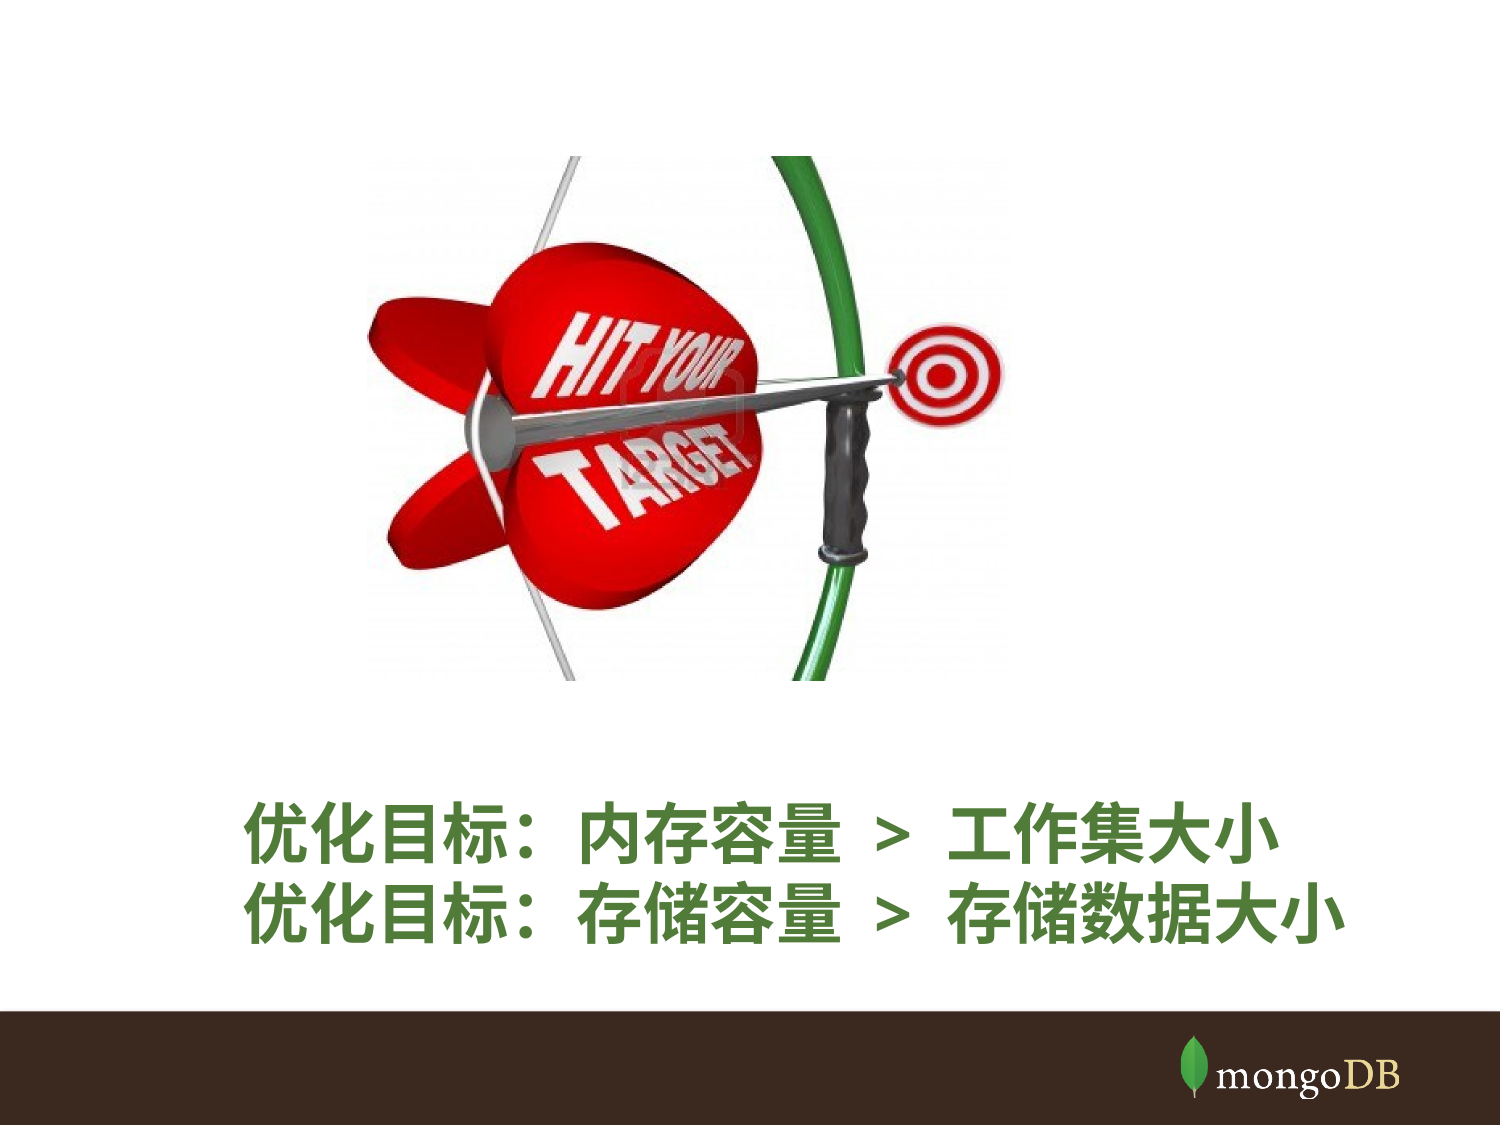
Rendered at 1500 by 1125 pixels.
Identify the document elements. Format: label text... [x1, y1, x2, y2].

text_box 优化目标：内存容量 > 工作集大小 优化目标：存储容量 > 存储数据大小 [228, 784, 1500, 960]
picture [366, 156, 1011, 682]
